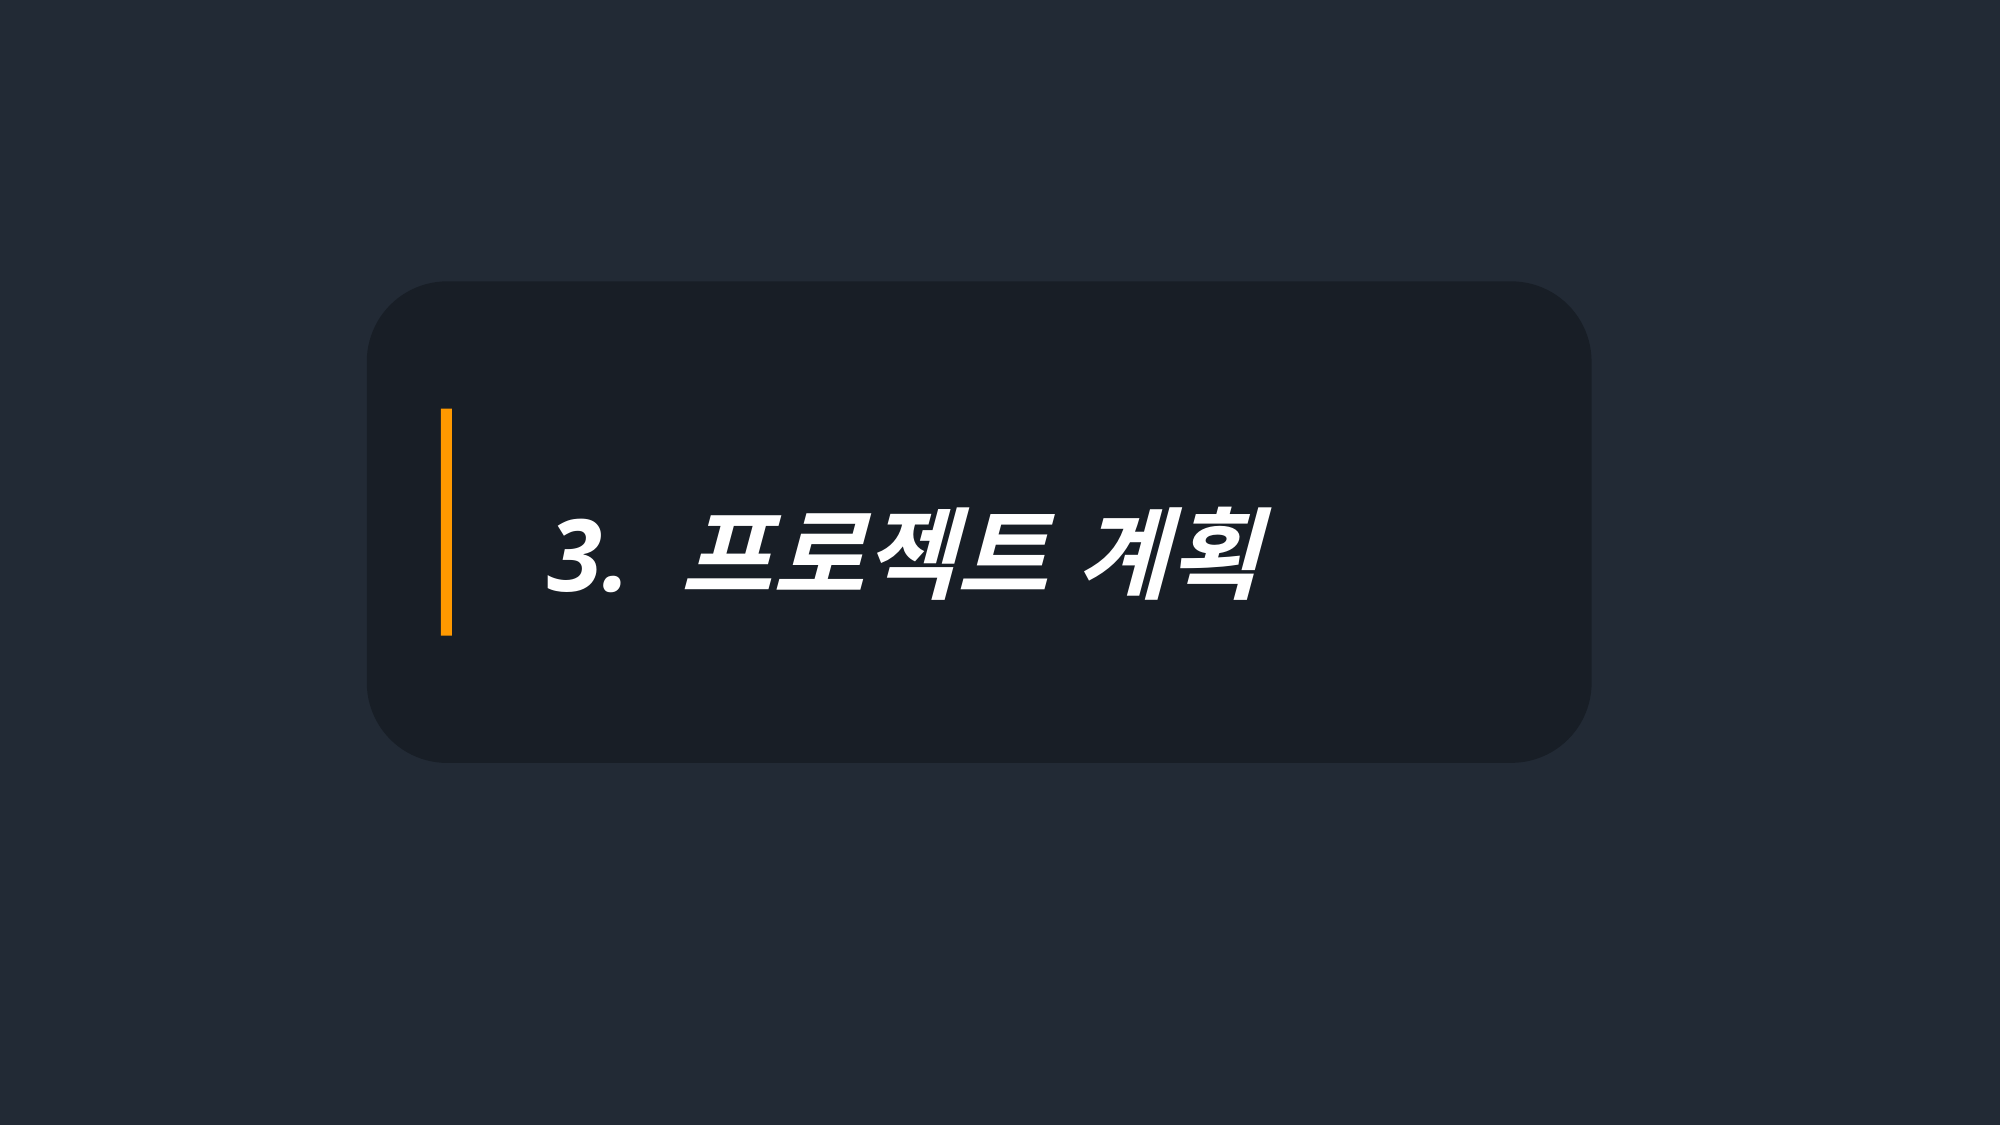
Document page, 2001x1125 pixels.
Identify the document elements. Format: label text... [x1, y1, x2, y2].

text_box 3. 프로젝트 계획 [532, 423, 1666, 619]
text_box [440, 408, 452, 636]
text_box [366, 281, 1592, 763]
